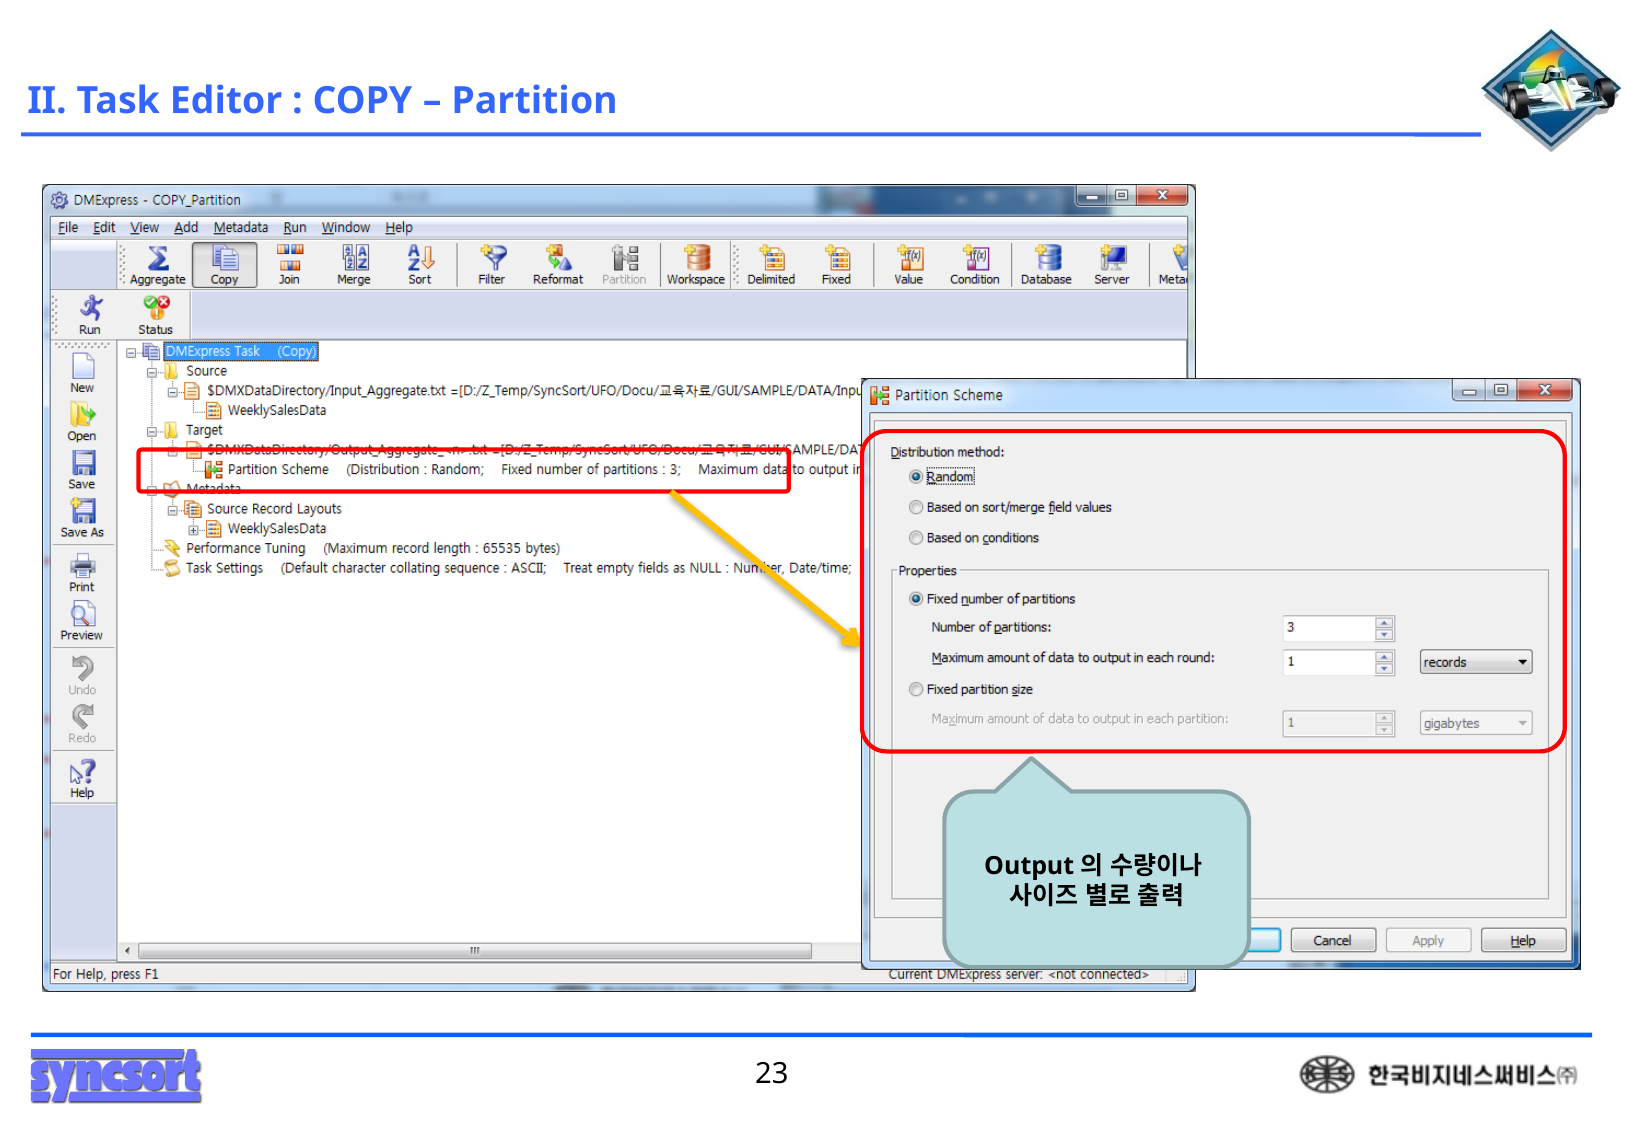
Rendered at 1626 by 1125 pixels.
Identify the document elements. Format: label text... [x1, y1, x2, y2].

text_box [670, 491, 856, 648]
picture [41, 184, 1581, 992]
picture [27, 1046, 205, 1104]
text_box II. Task Editor : COPY – Partition [12, 73, 1394, 124]
picture [1281, 1046, 1593, 1105]
picture [1481, 29, 1621, 153]
